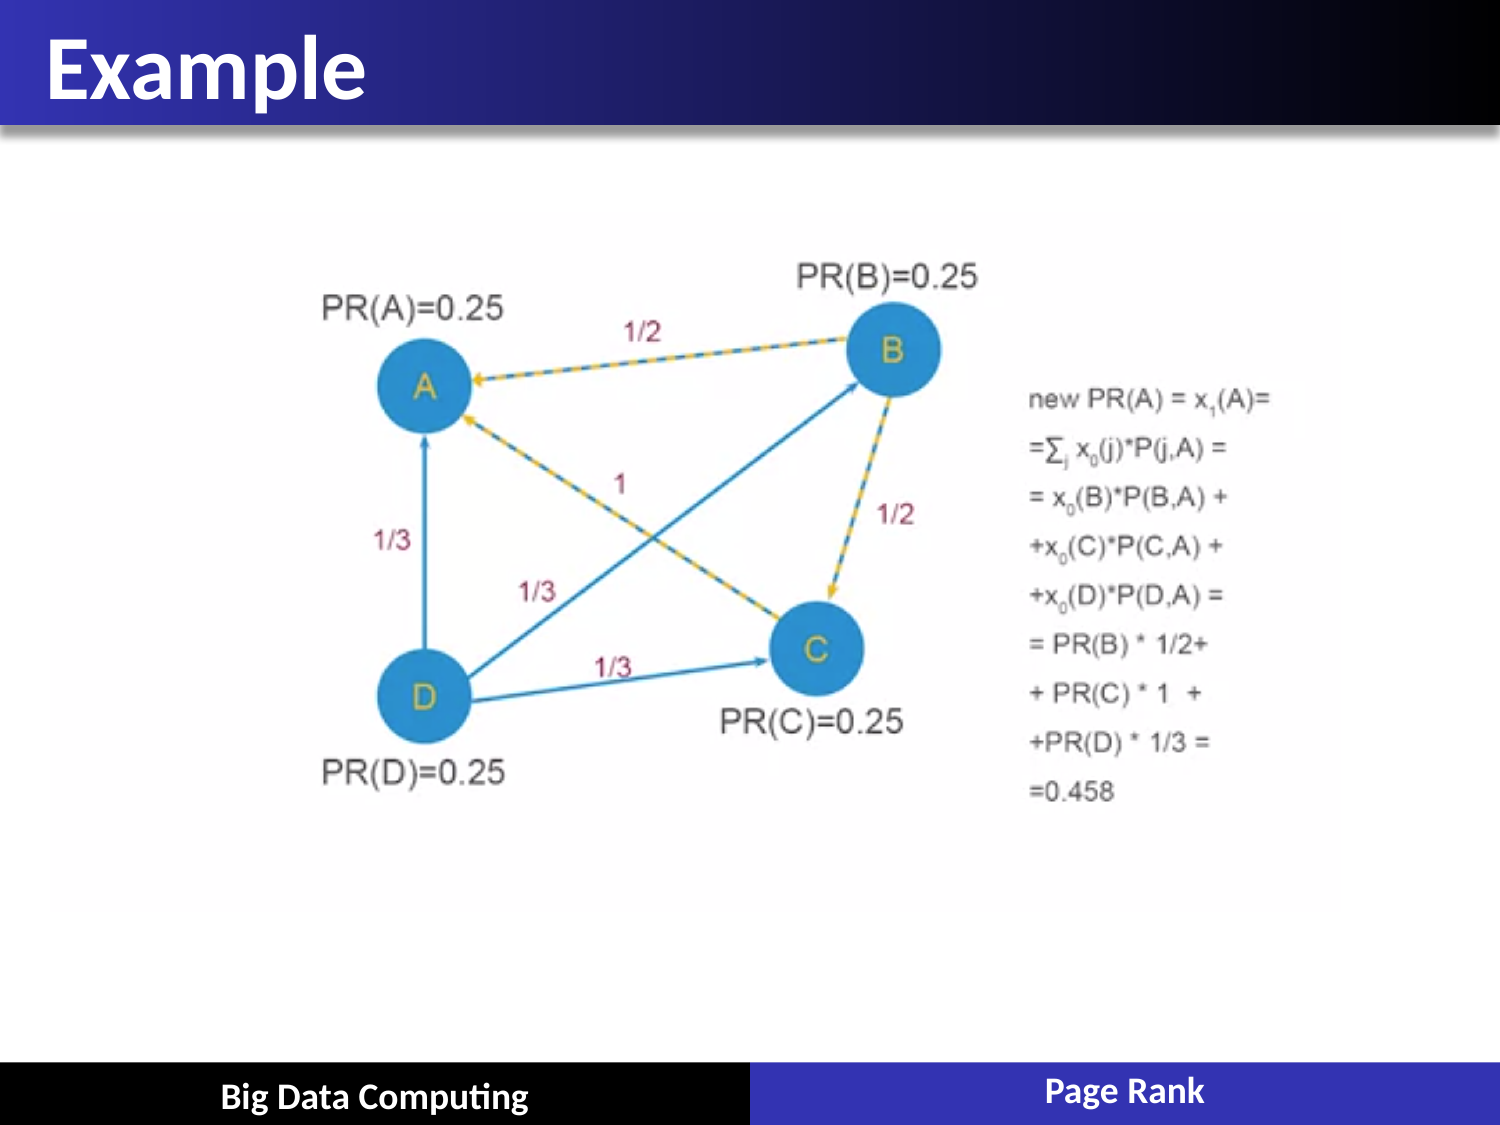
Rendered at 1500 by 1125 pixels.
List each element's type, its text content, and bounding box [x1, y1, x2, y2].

picture [50, 212, 1341, 913]
text_box Page Rank [749, 1058, 1500, 1119]
text_box Big Data Computing [0, 1070, 749, 1119]
title Example [0, 0, 1463, 126]
